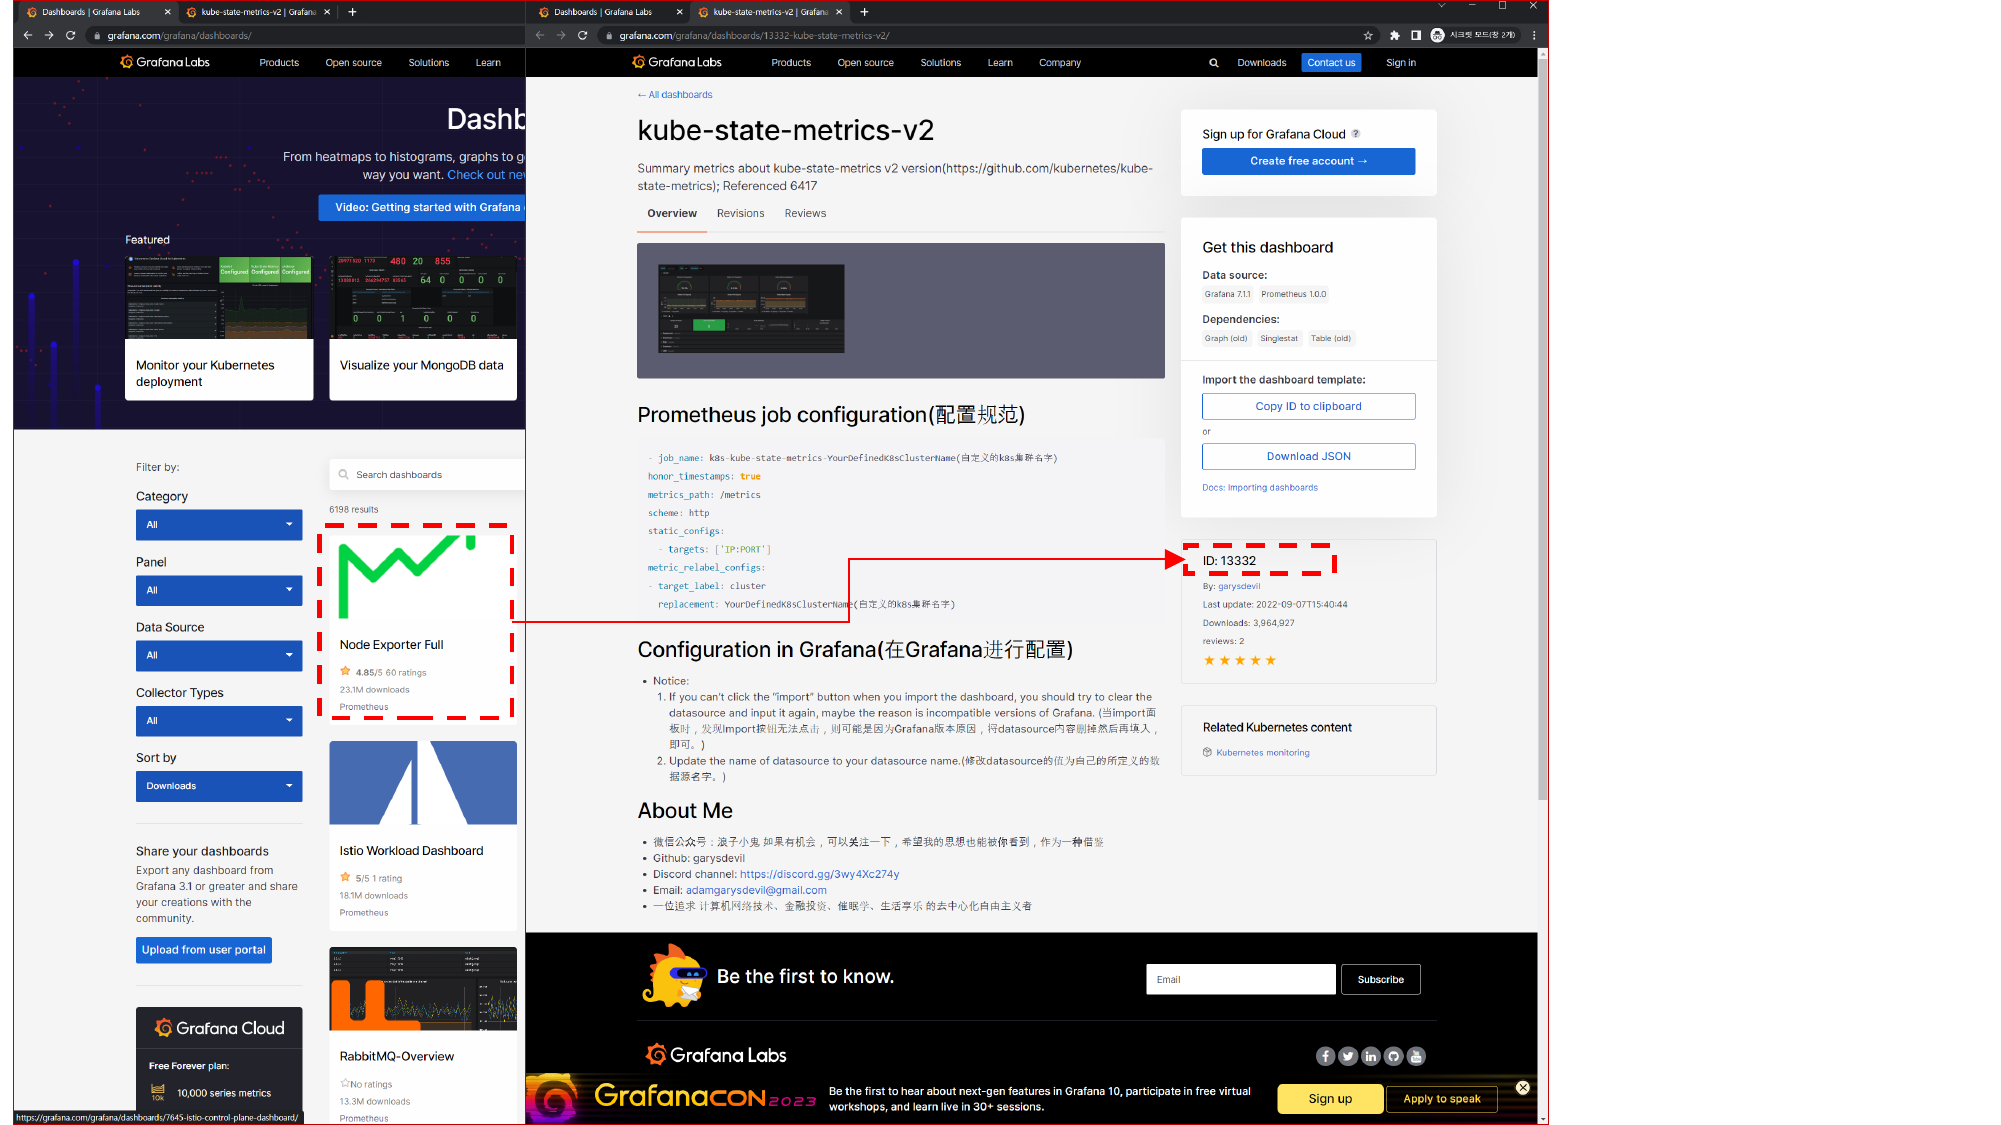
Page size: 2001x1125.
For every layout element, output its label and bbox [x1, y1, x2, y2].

picture [13, 0, 1549, 1125]
text_box [511, 559, 1186, 622]
